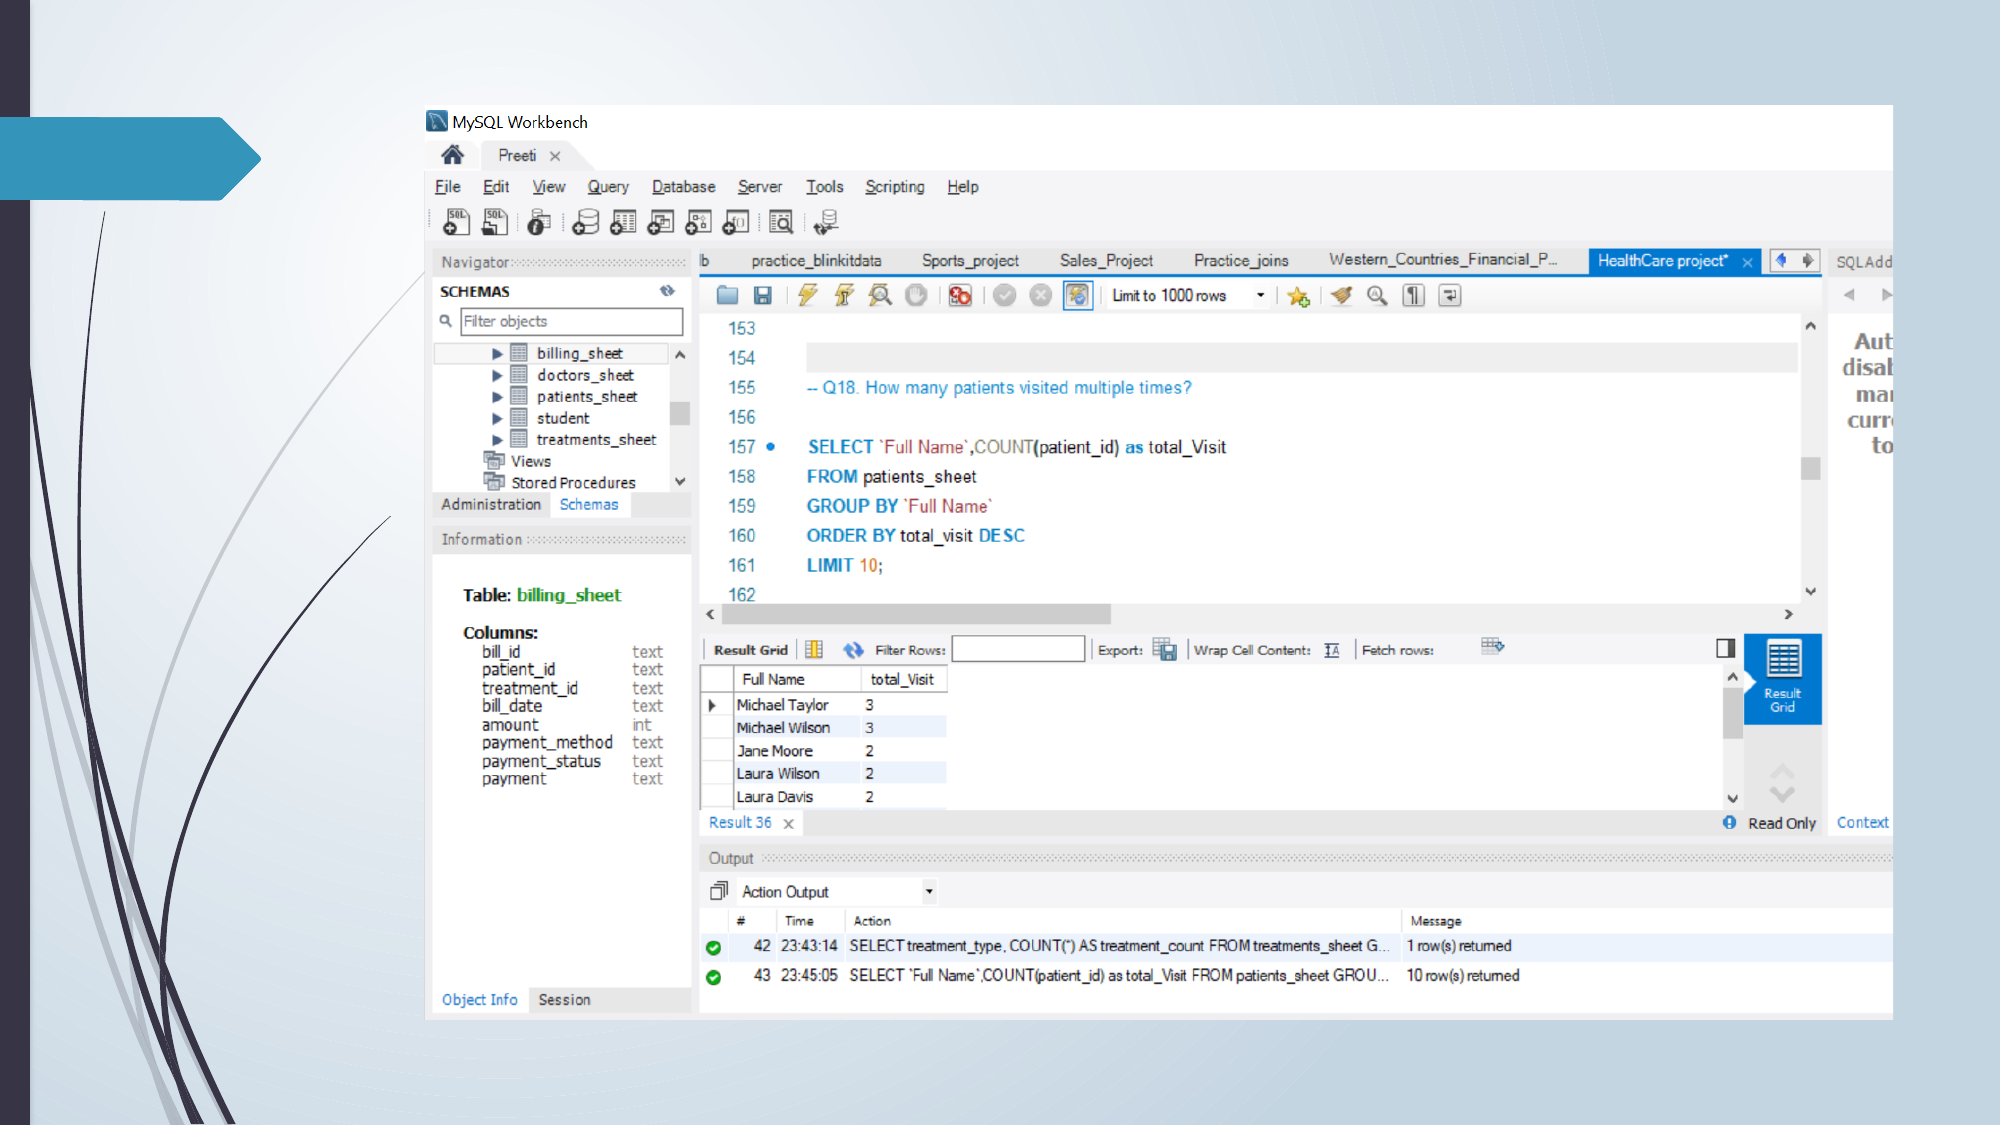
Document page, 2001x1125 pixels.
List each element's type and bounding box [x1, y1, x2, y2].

picture [424, 105, 1894, 1020]
text_box [0, 117, 262, 201]
